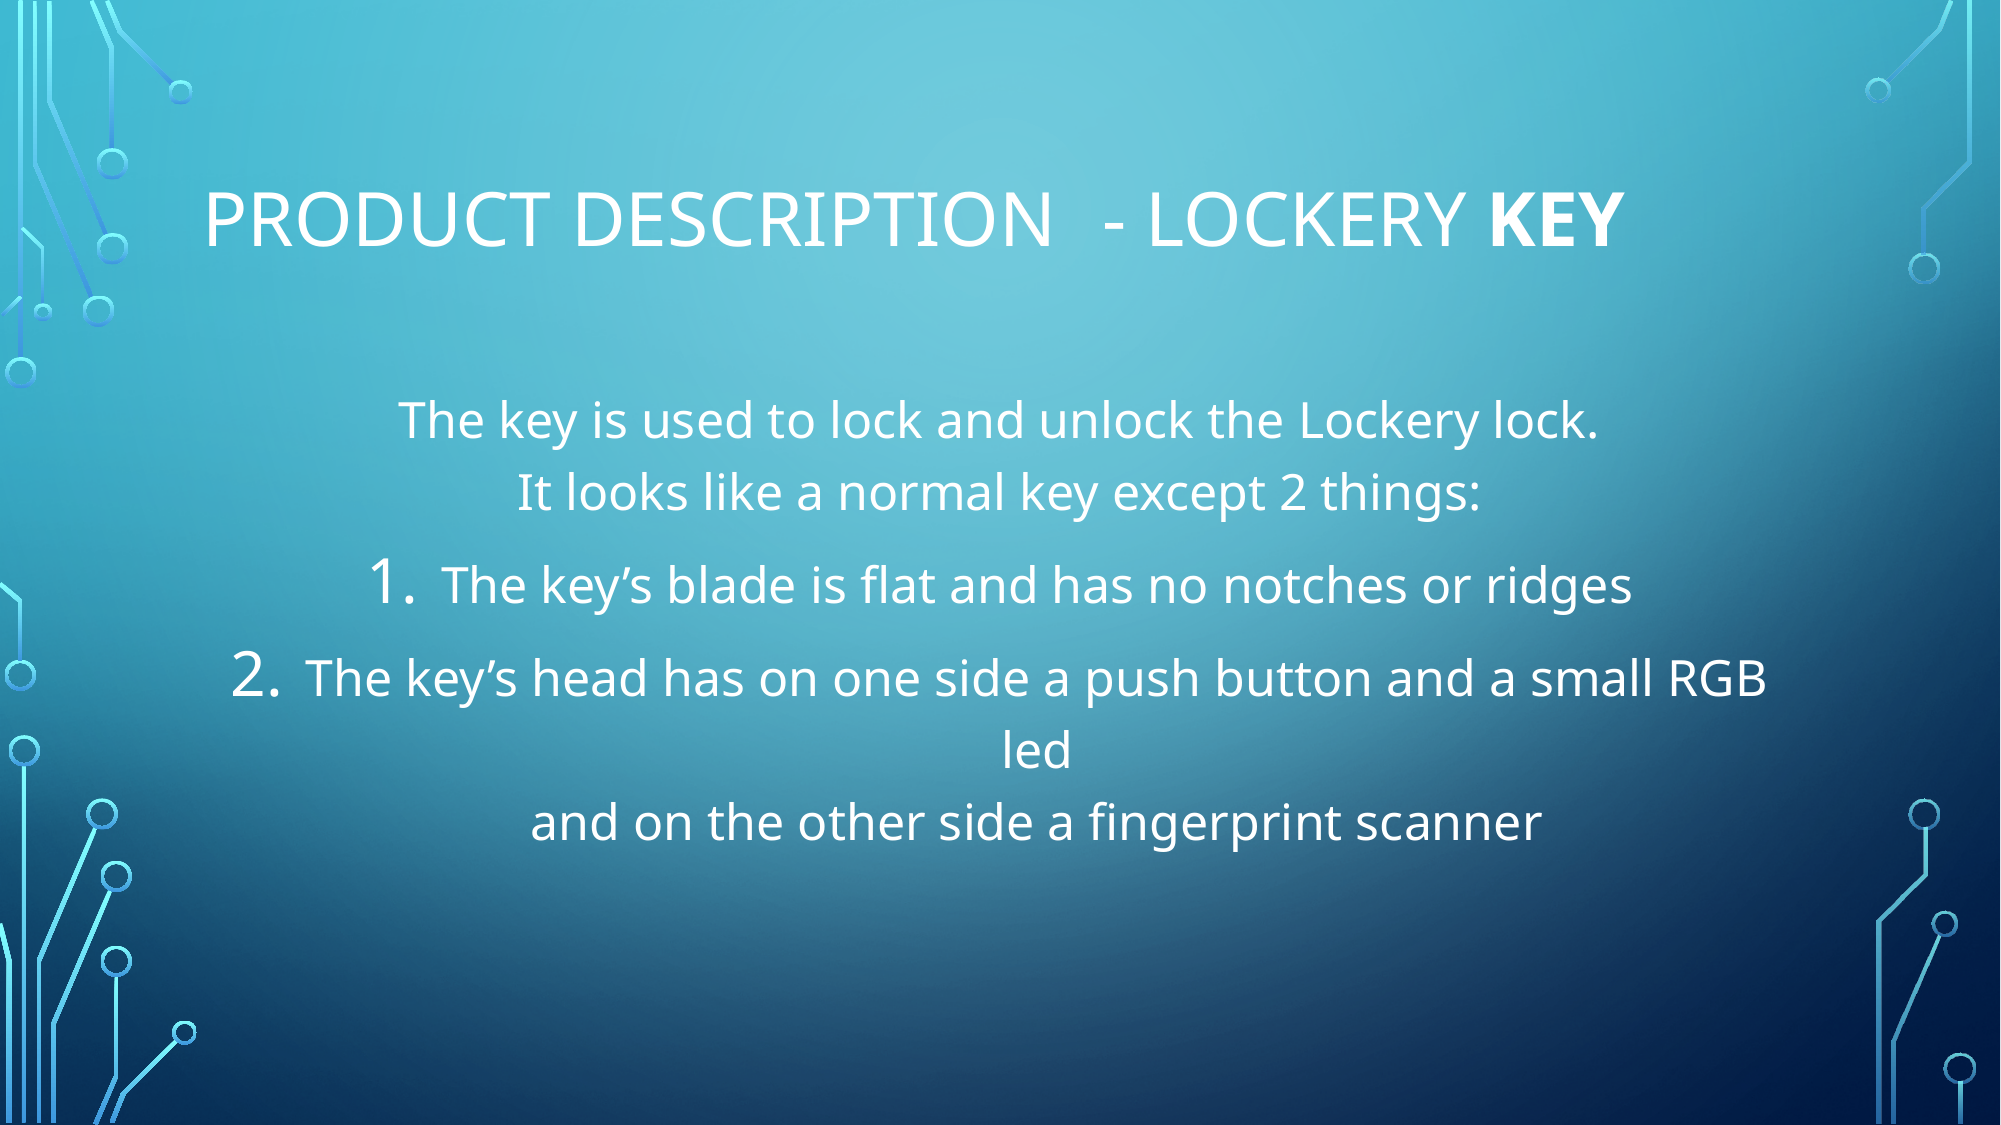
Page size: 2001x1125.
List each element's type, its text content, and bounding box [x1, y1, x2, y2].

title Product Description - Lockery Key [187, 101, 1813, 344]
list The key is used to lock and unlock the Lockery lock. It looks like a normal key except 2 things: The key’s blade is flat and has no notches or ridges The key’s head has on one side a push button and a small RGB led and on the other side a fingerprint scanner [187, 369, 1813, 1054]
